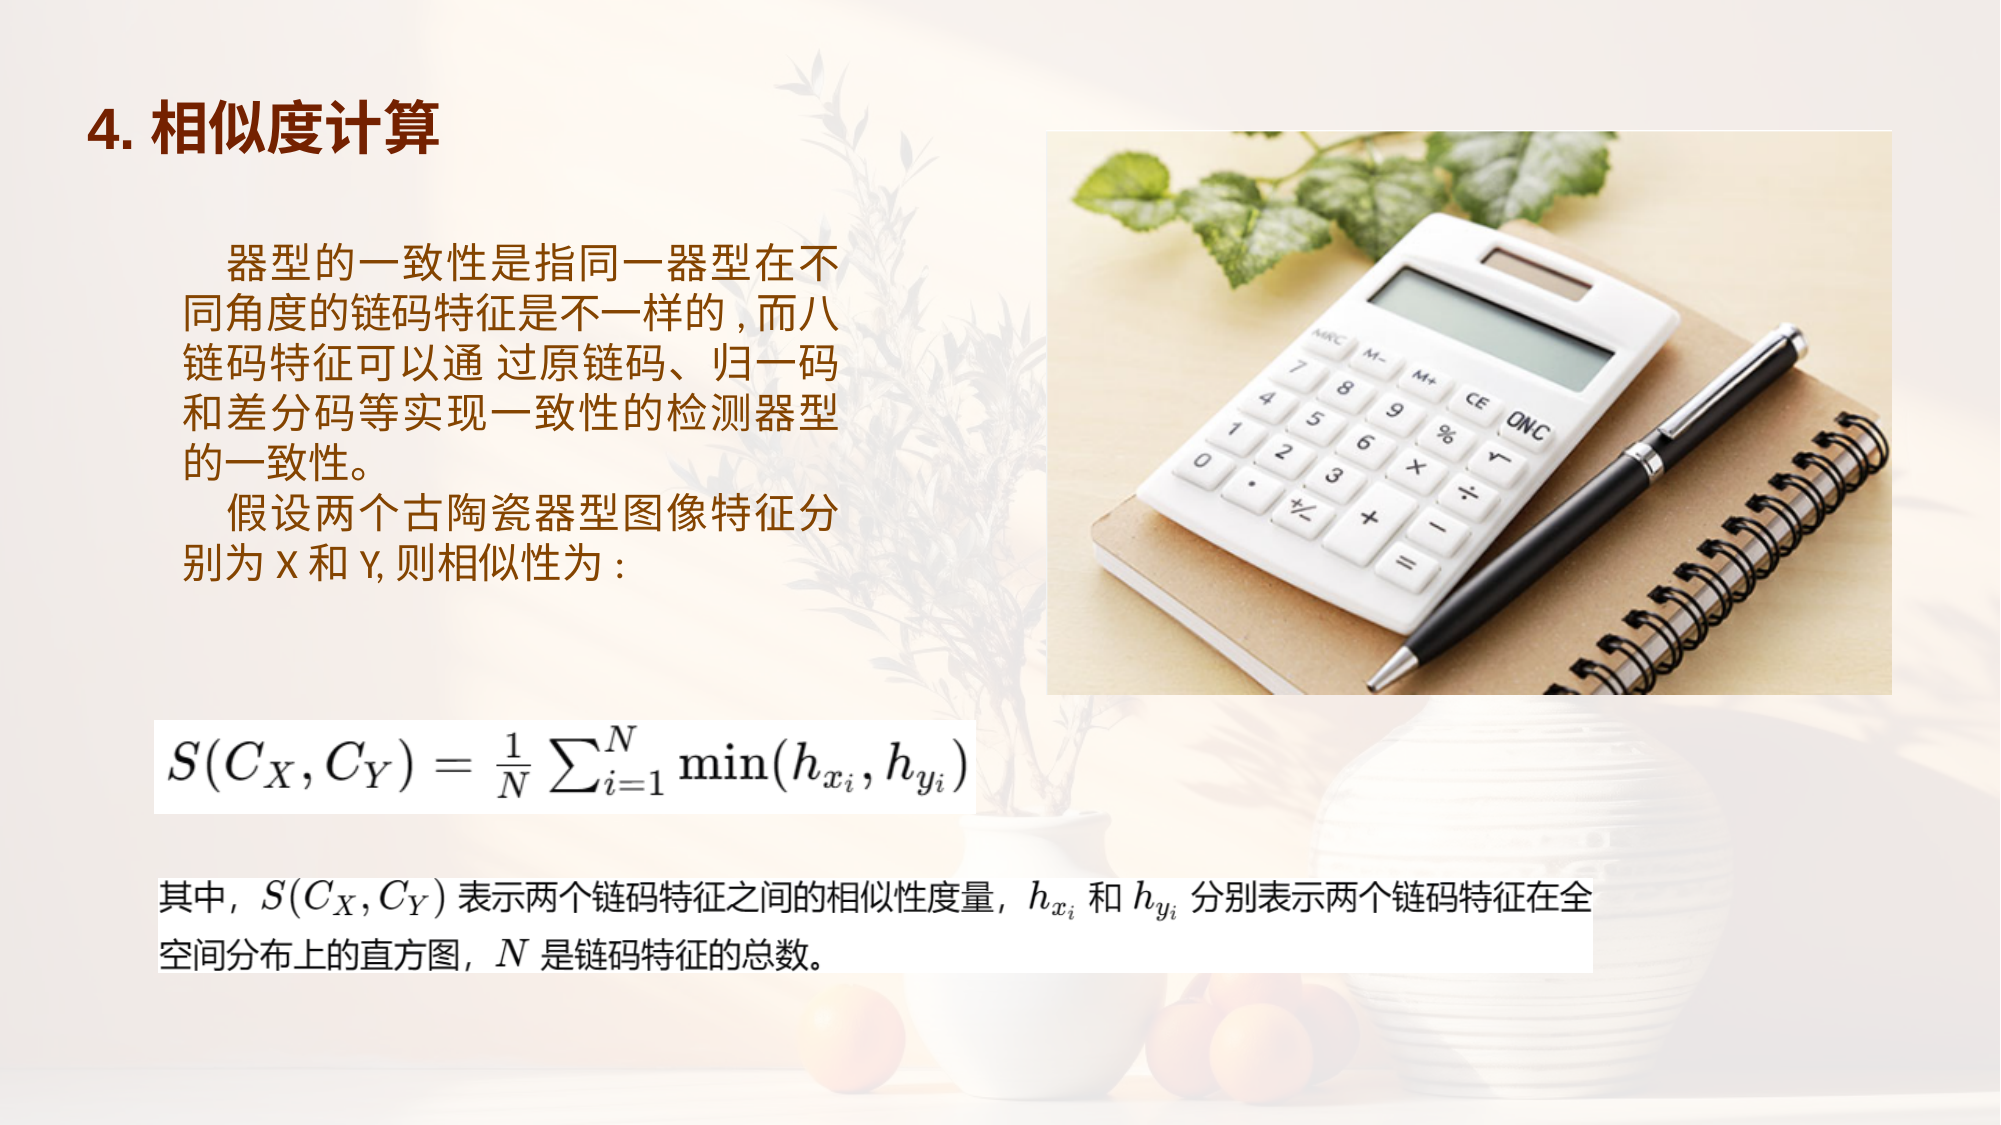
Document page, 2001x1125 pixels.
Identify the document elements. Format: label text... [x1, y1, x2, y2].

picture [154, 720, 976, 814]
picture [158, 878, 1593, 973]
text_box 器型的一致性是指同一器型在不同角度的链码特征是不一样的,而八链码特征可以通 过原链码、归一码和差分码等实现一致性的检测器型的一致性。 假设两个古陶瓷器型图像特征分别为X和Y,则相似性为: [168, 228, 855, 594]
title 4.相似度计算 [72, 0, 1854, 169]
picture [1045, 130, 1892, 696]
